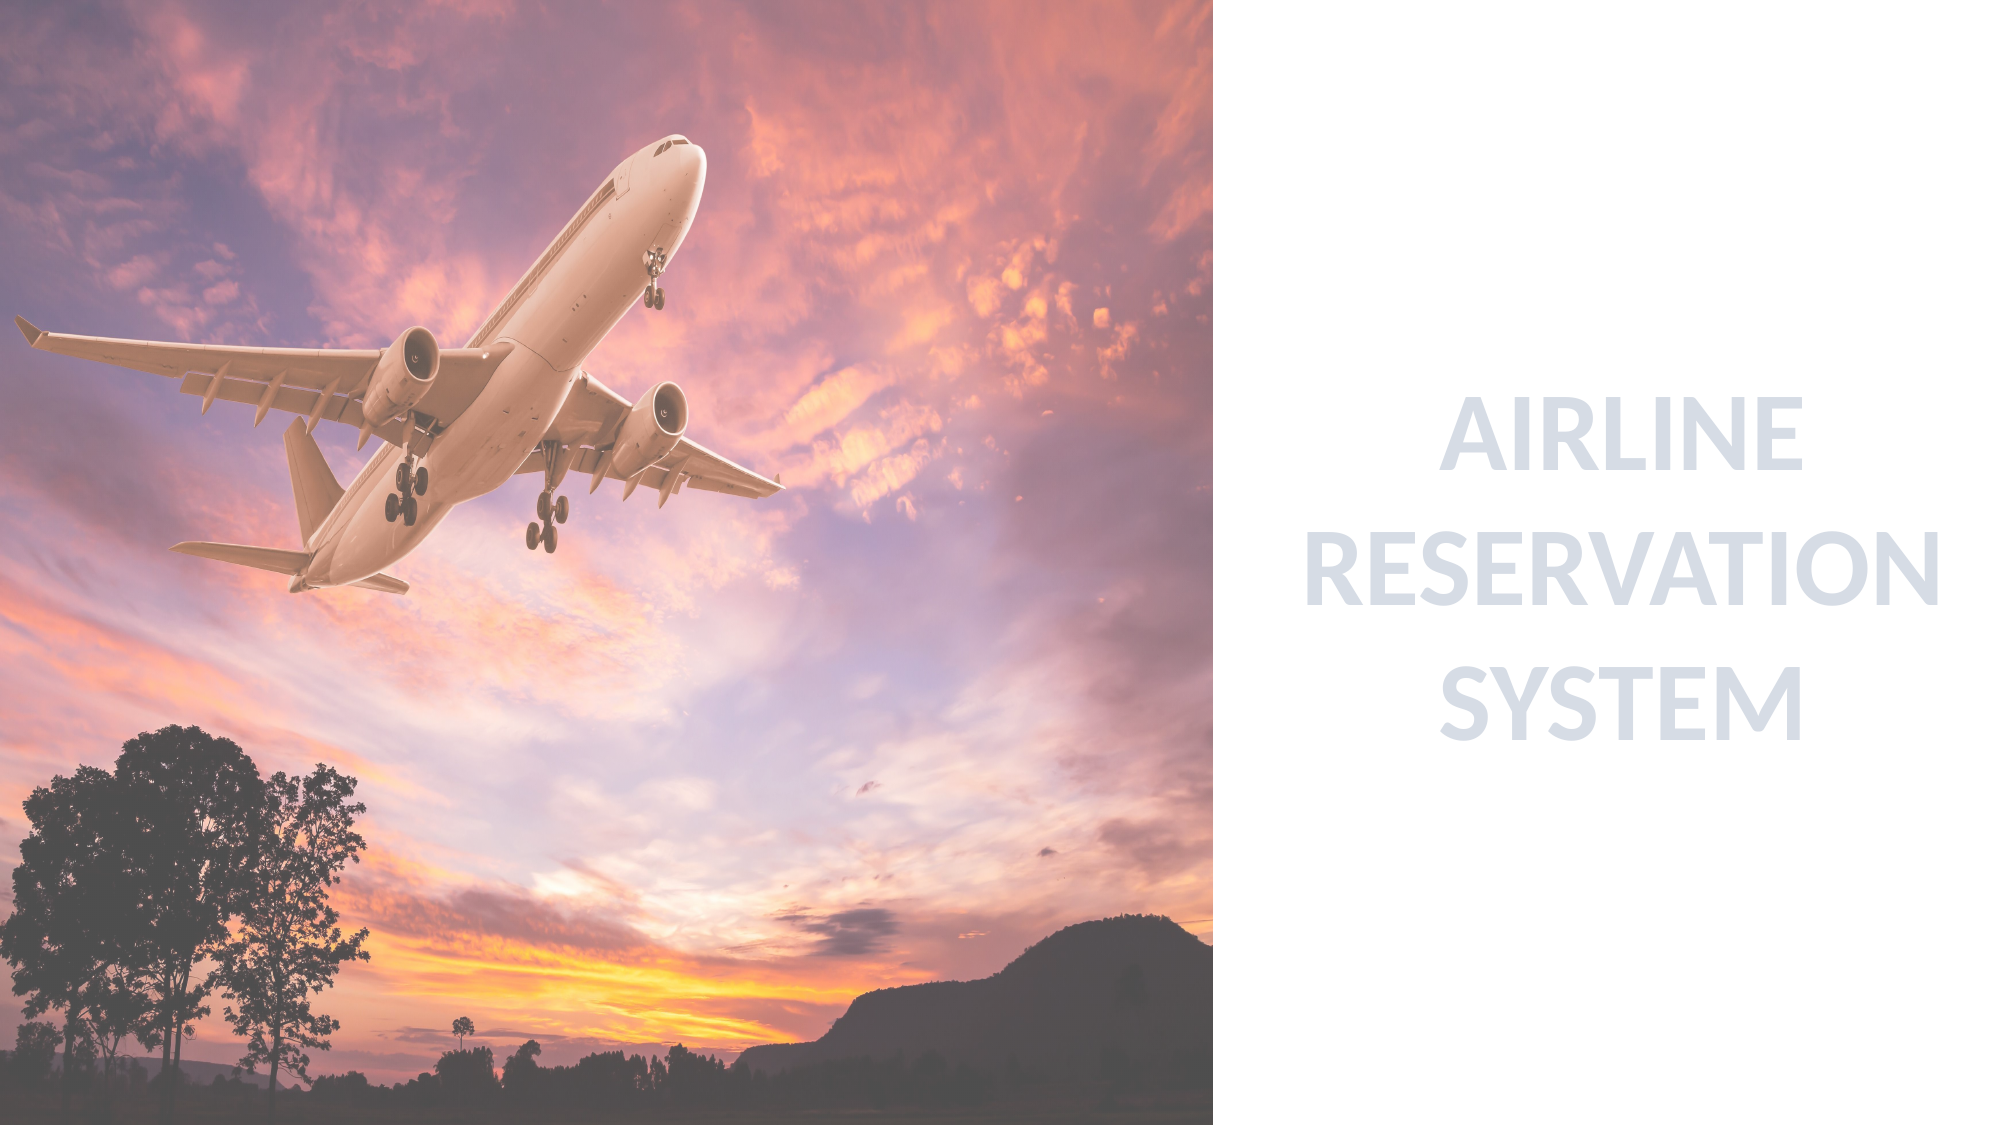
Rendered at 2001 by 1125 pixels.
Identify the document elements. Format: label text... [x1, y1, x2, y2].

picture [0, 0, 1213, 1125]
text_box AIRLINE RESERVATION SYSTEM [1285, 350, 1962, 771]
